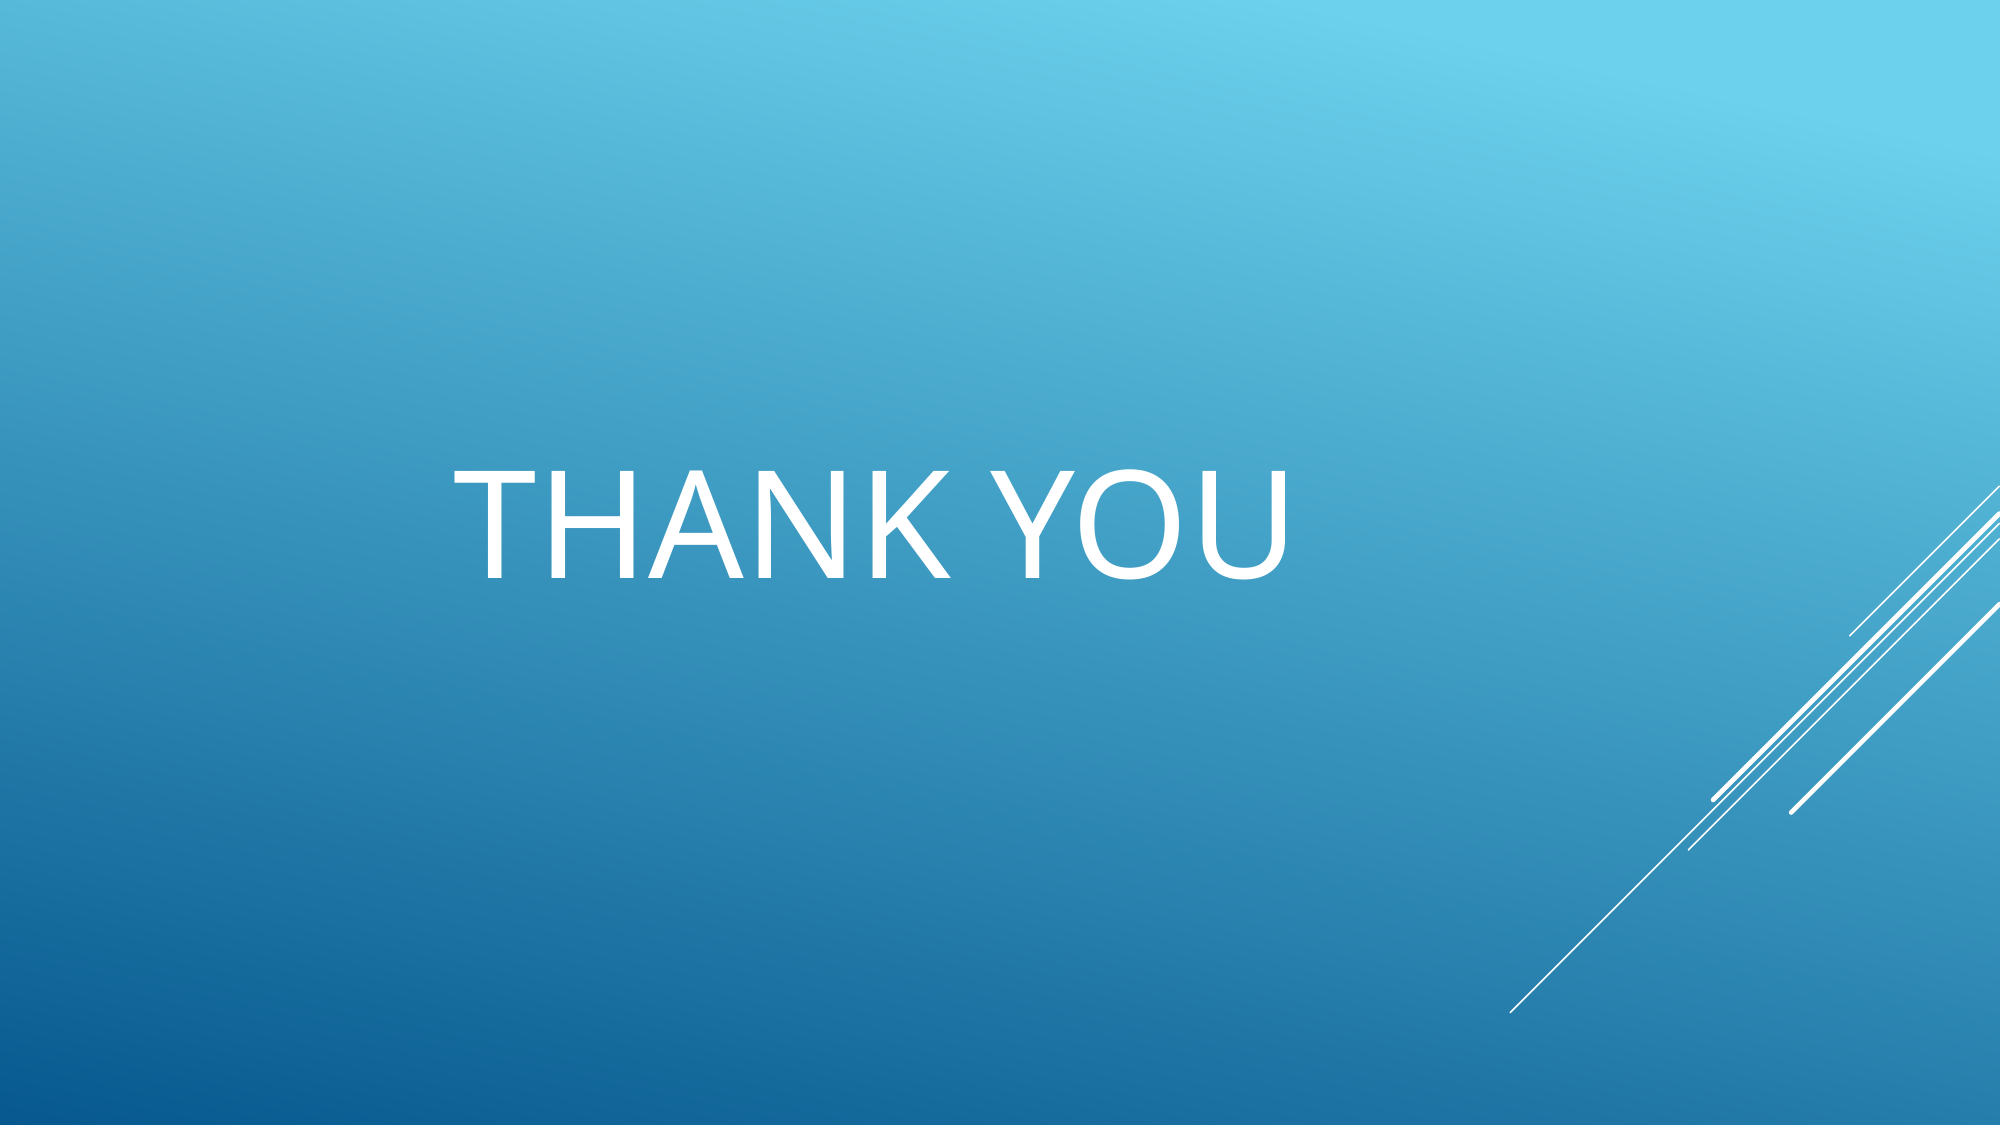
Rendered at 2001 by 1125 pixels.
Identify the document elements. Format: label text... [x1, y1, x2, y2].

title Thank you [439, 395, 1839, 643]
